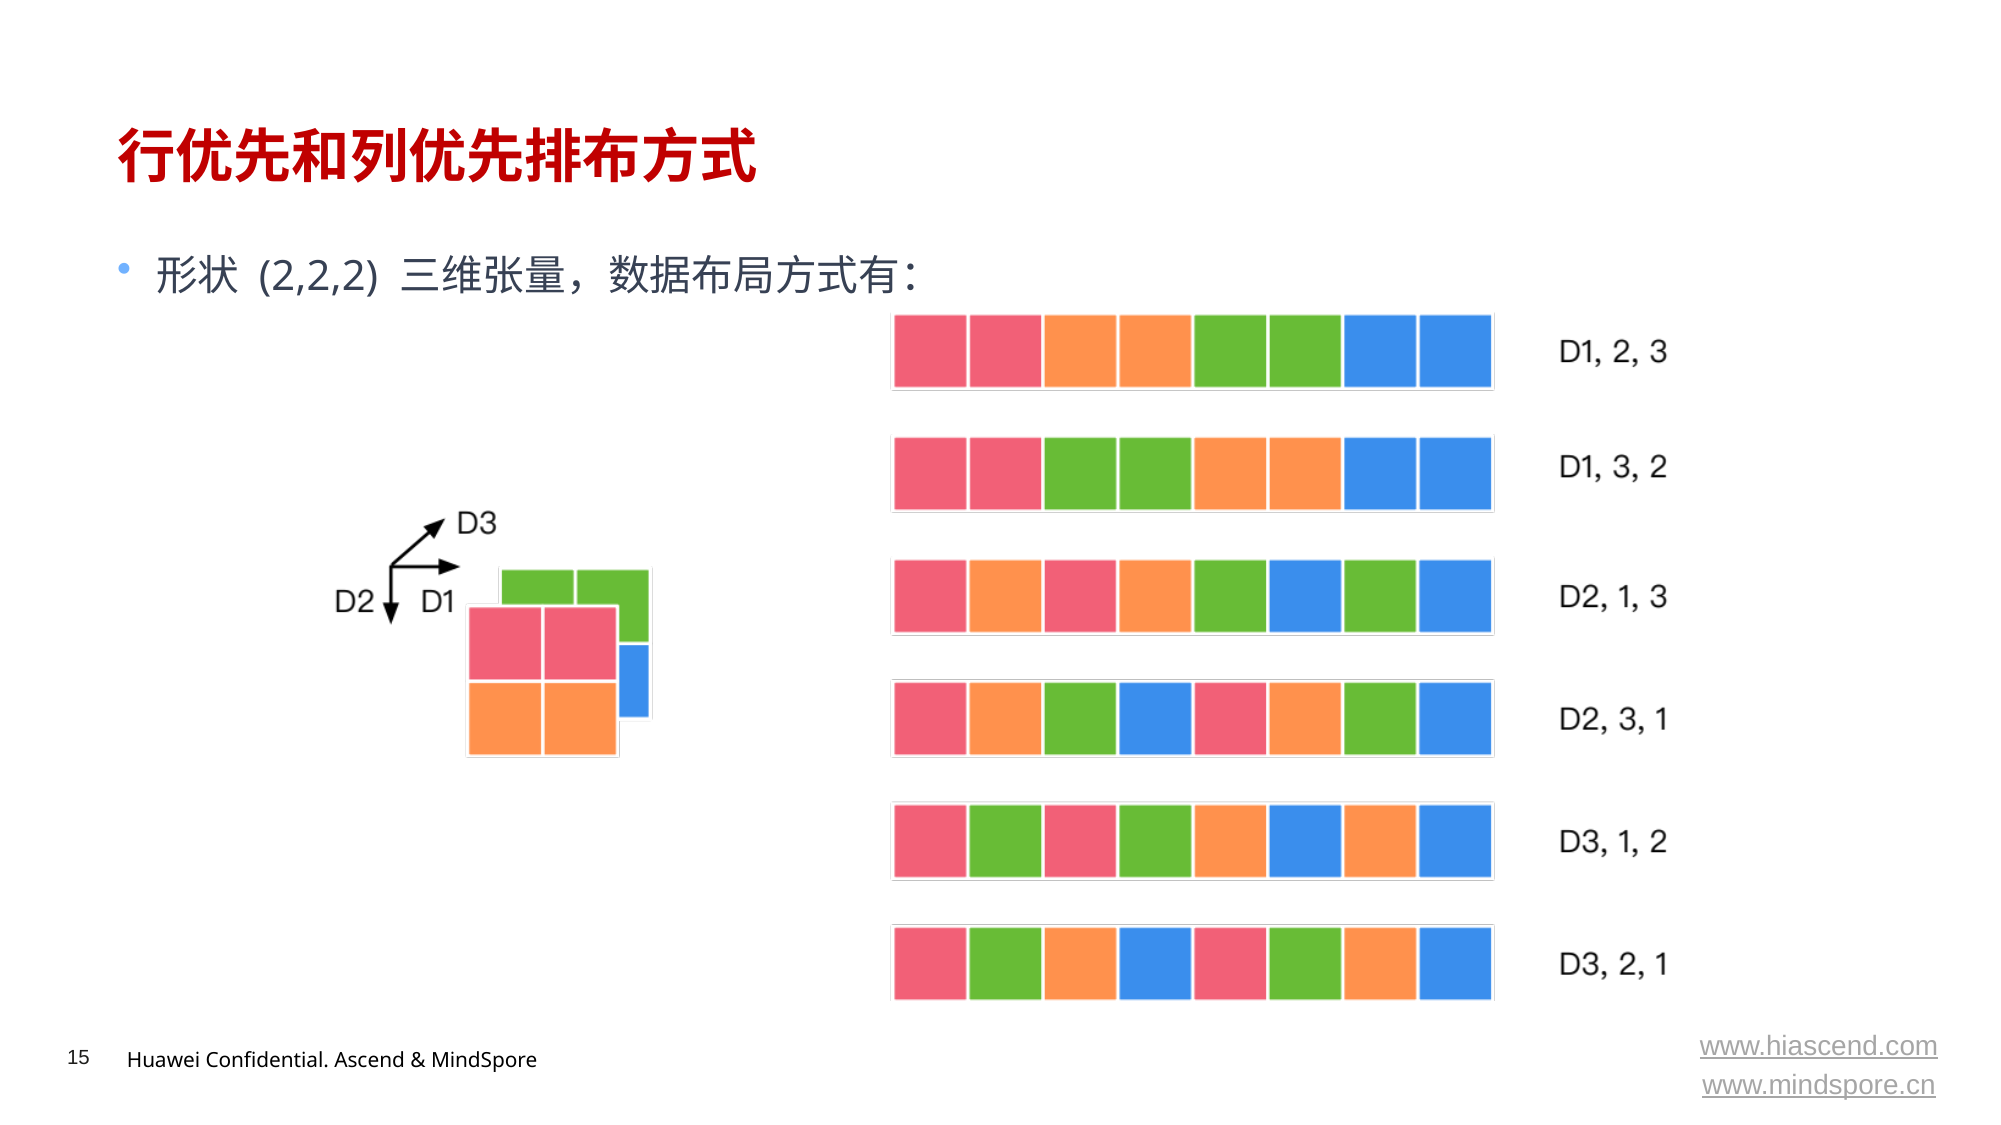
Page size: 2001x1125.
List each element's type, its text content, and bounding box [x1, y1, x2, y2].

list 形状 (2,2,2) 三维张量，数据布局方式有： [102, 231, 1901, 988]
title 行优先和列优先排布方式 [102, 111, 1901, 209]
picture [326, 312, 1675, 1001]
